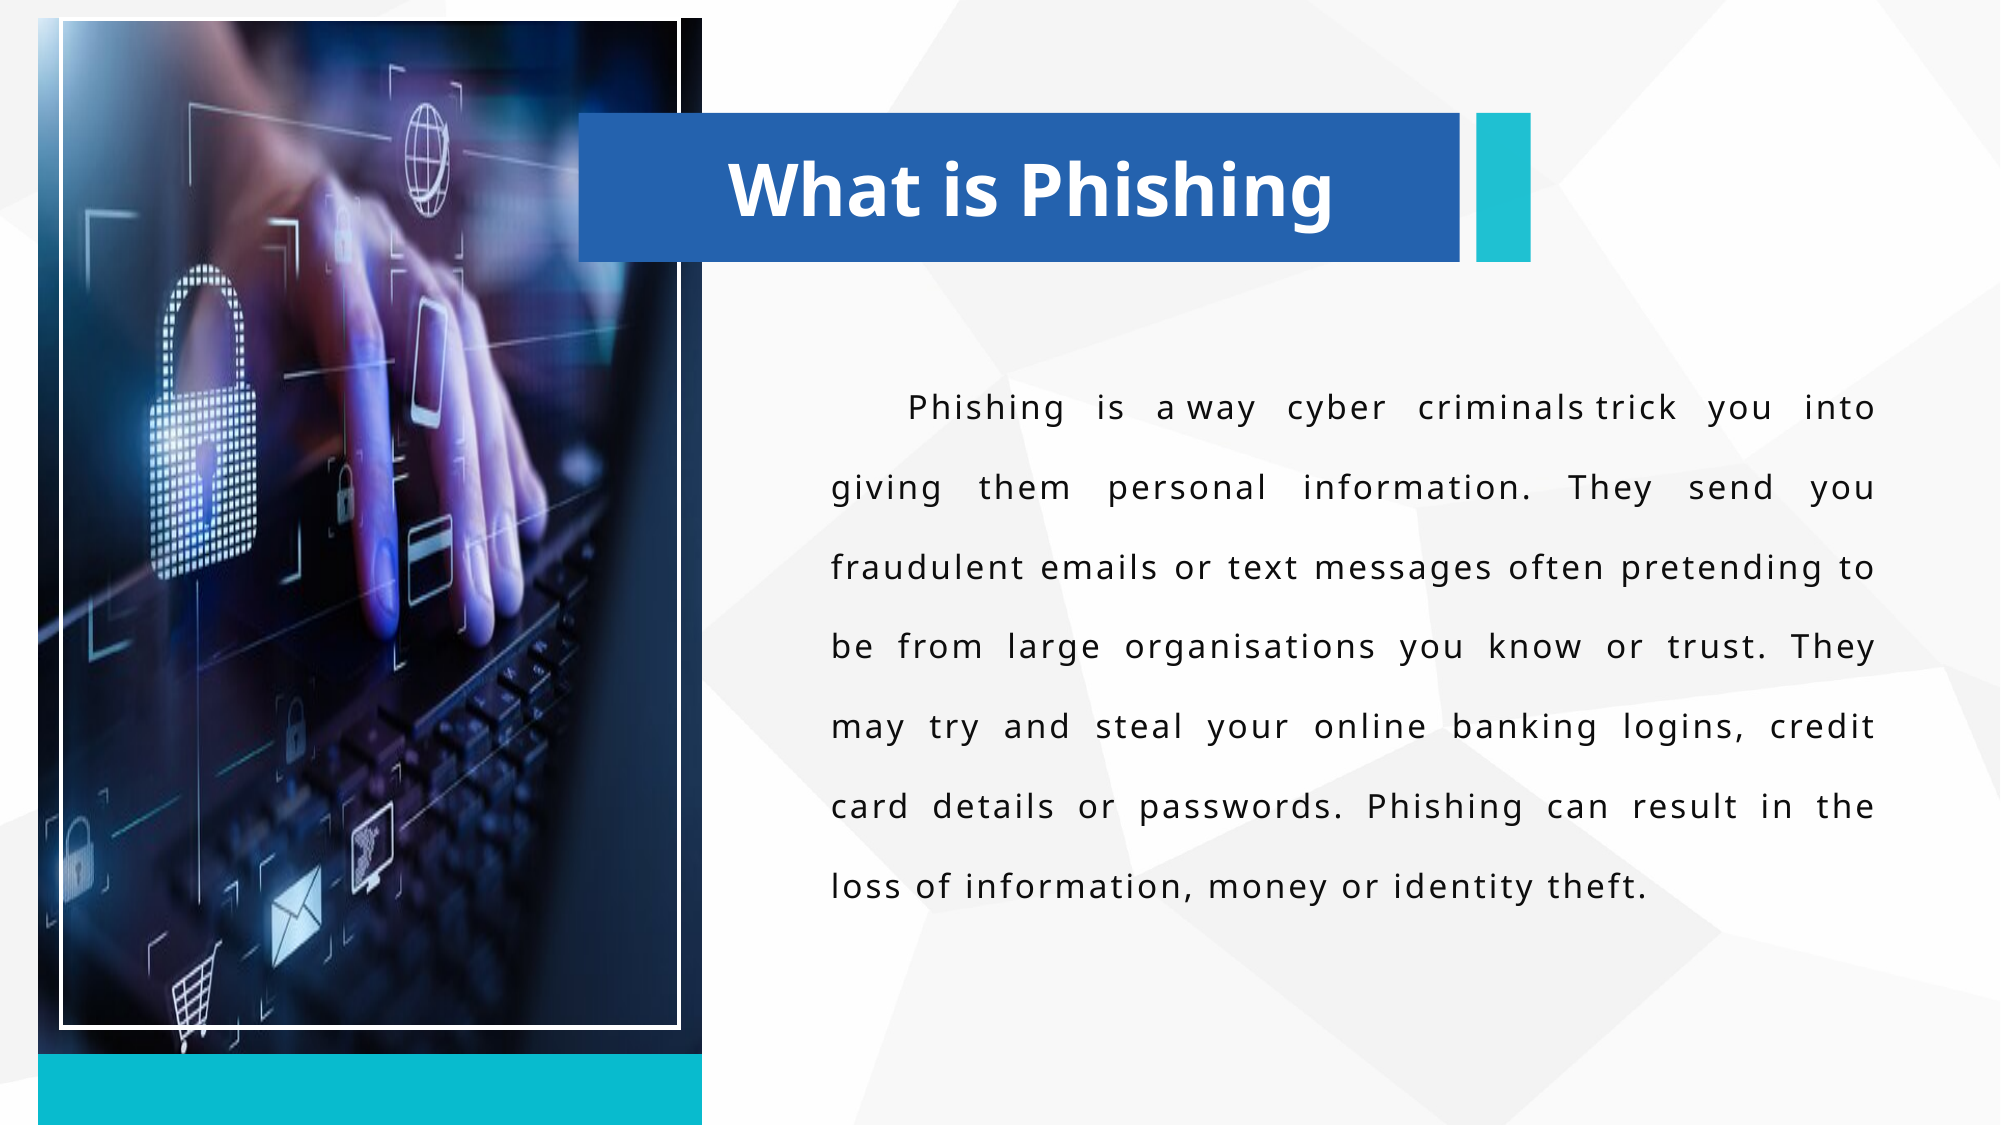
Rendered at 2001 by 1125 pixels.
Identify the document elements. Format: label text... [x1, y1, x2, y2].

text_box [1475, 112, 1532, 263]
text_box Phishing is a way cyber criminals trick you into giving them personal information. They send you fraudulent emails or text messages often pretending to be from large organisations you know or trust. They may try and steal your online banking logins, credit card details or passwords. Phishing can result in the loss of information, money or identity theft. [816, 338, 1895, 1024]
text_box [37, 1053, 703, 1125]
text_box What is Phishing [702, 135, 1441, 238]
picture [0, 0, 2001, 1125]
text_box [702, 112, 1461, 263]
